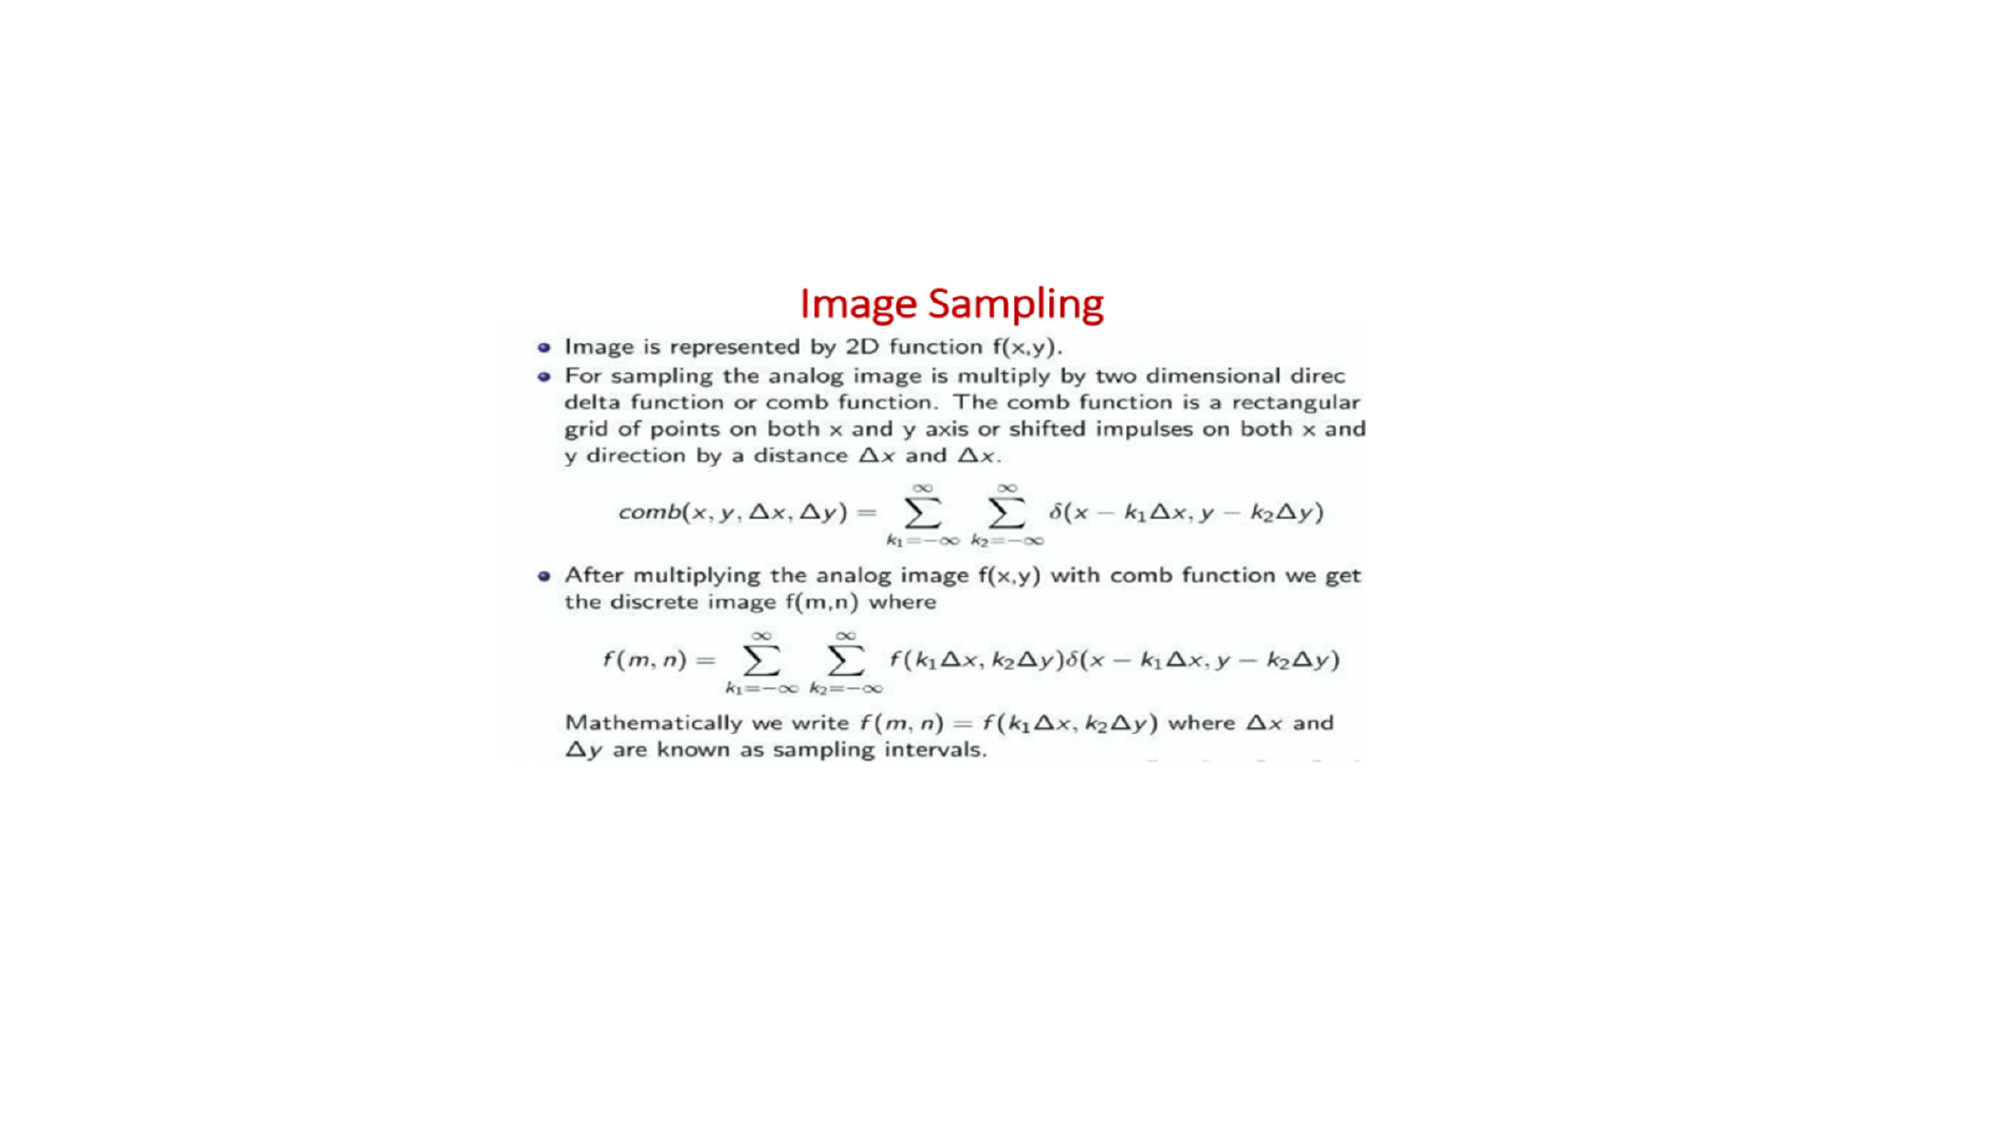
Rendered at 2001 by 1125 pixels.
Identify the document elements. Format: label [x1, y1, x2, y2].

list [294, 152, 1632, 920]
